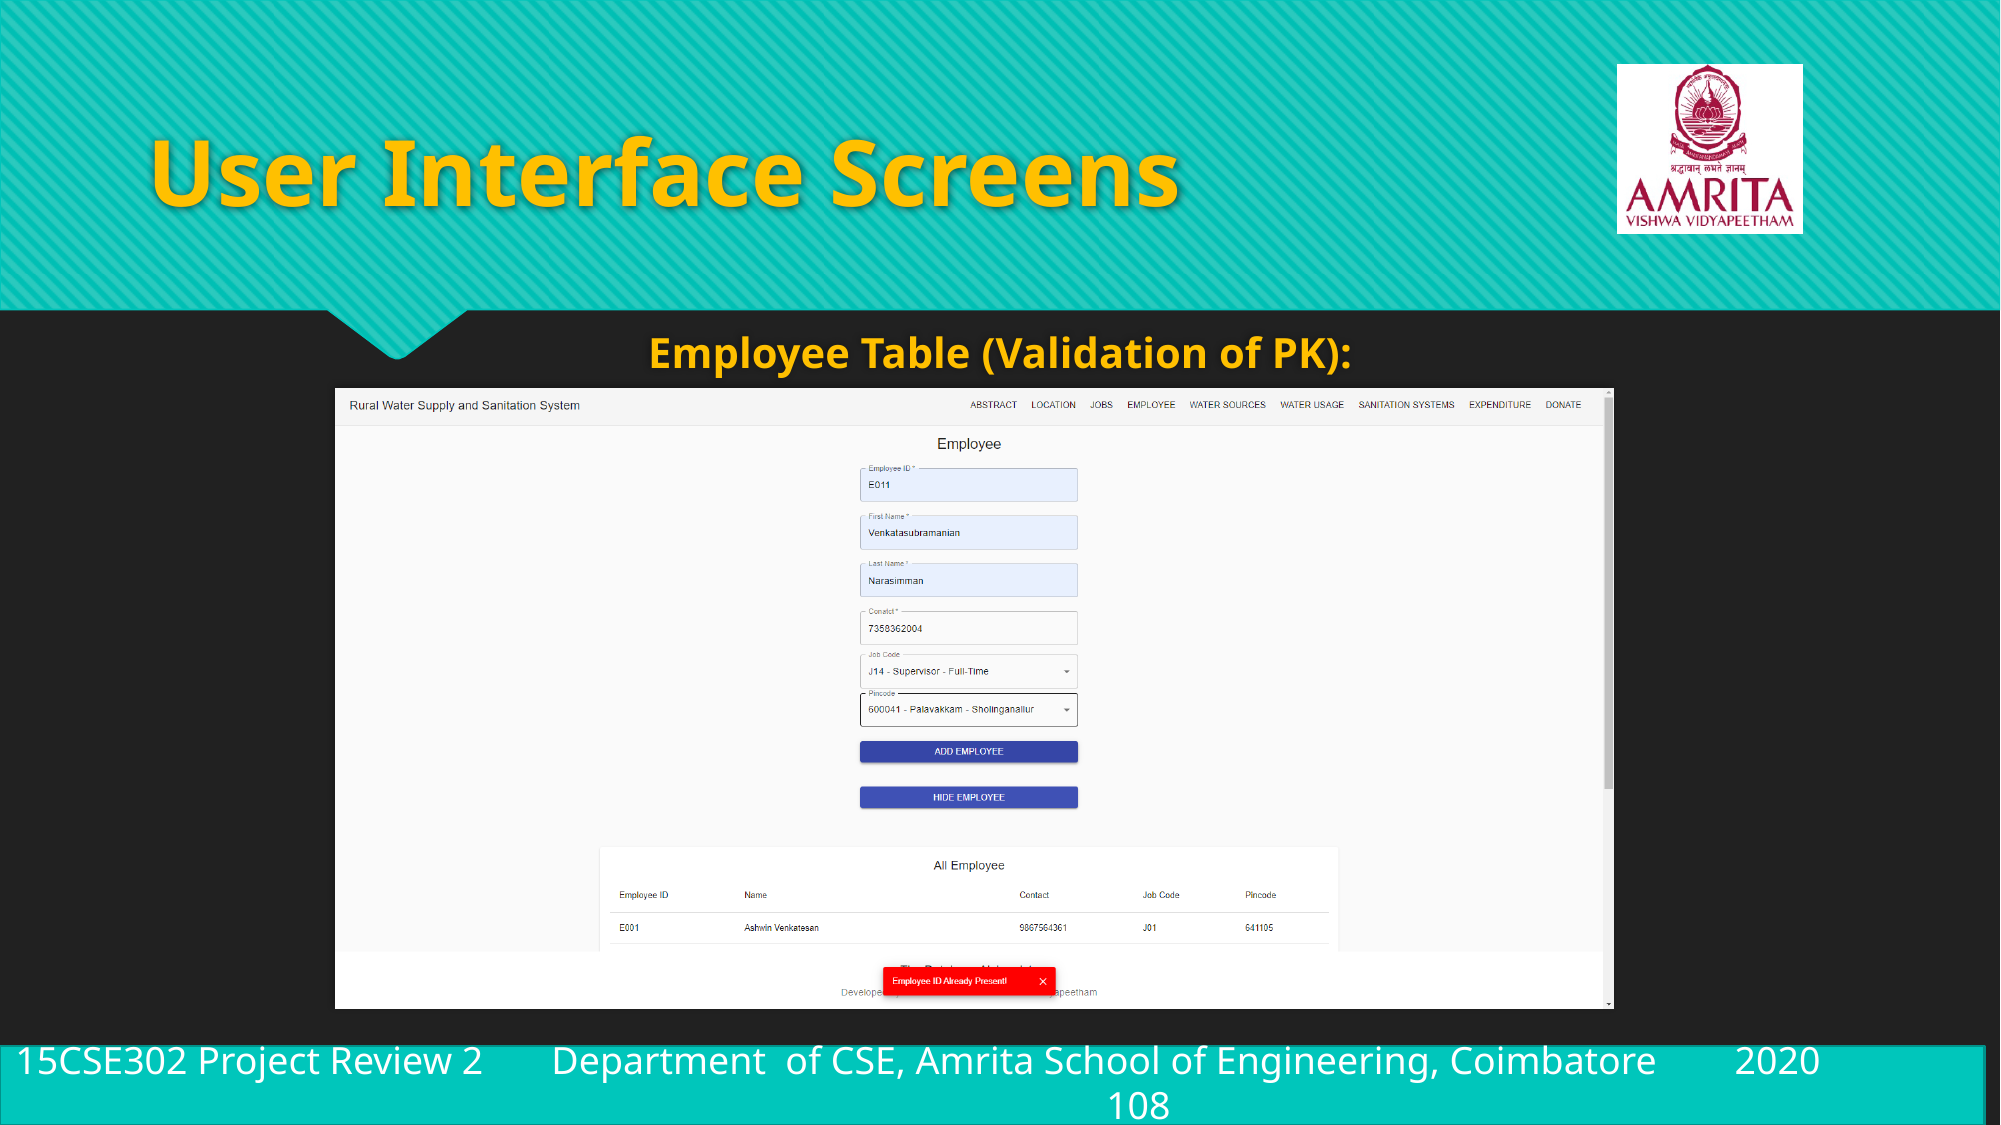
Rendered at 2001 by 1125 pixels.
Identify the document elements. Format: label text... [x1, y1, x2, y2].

title User Interface Screens [132, 73, 1868, 233]
text_box Employee Table (Validation of PK): [502, 316, 1498, 381]
picture [1617, 64, 1803, 73]
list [335, 388, 1615, 1009]
